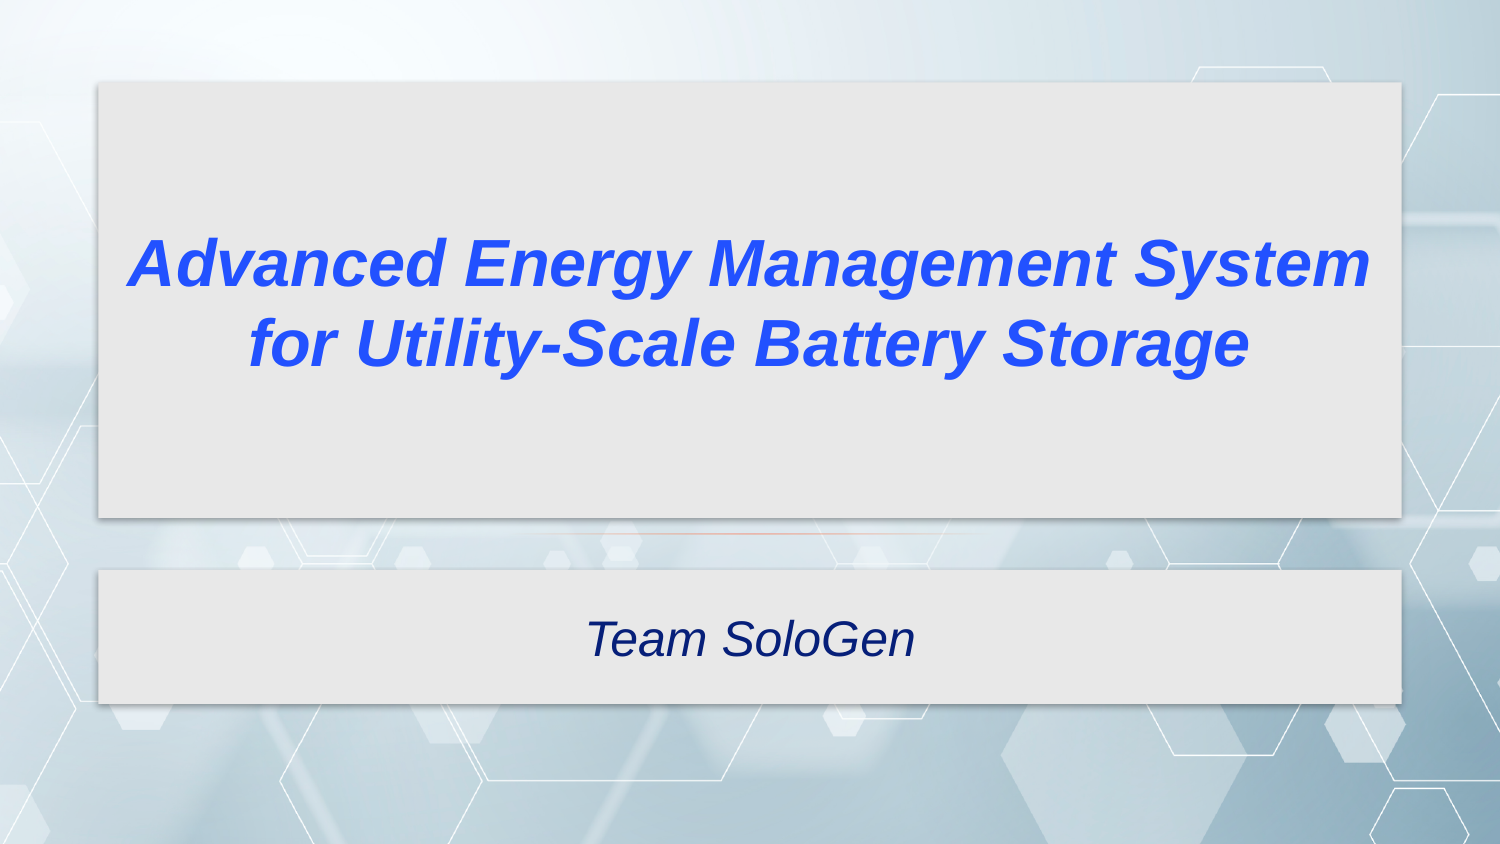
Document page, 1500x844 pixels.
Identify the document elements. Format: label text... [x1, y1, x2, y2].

title Advanced Energy Management System for Utility-Scale Battery Storage [98, 82, 1402, 518]
text_box Team SoloGen [98, 569, 1402, 704]
picture [0, 0, 1500, 844]
